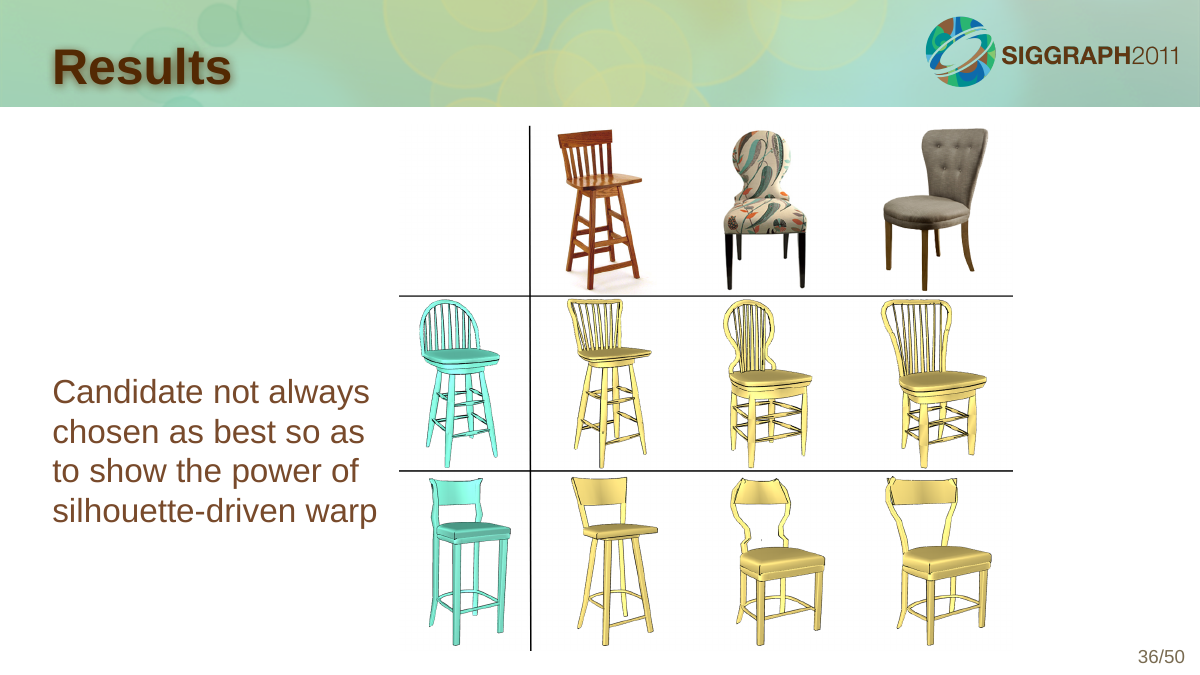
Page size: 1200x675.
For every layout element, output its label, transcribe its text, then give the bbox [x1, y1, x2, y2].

text_box Candidate not always chosen as best so as to show the power of silhouette-driven warp [37, 362, 394, 537]
title Results [39, 17, 1143, 113]
picture [0, 0, 1200, 107]
picture [399, 124, 1013, 651]
